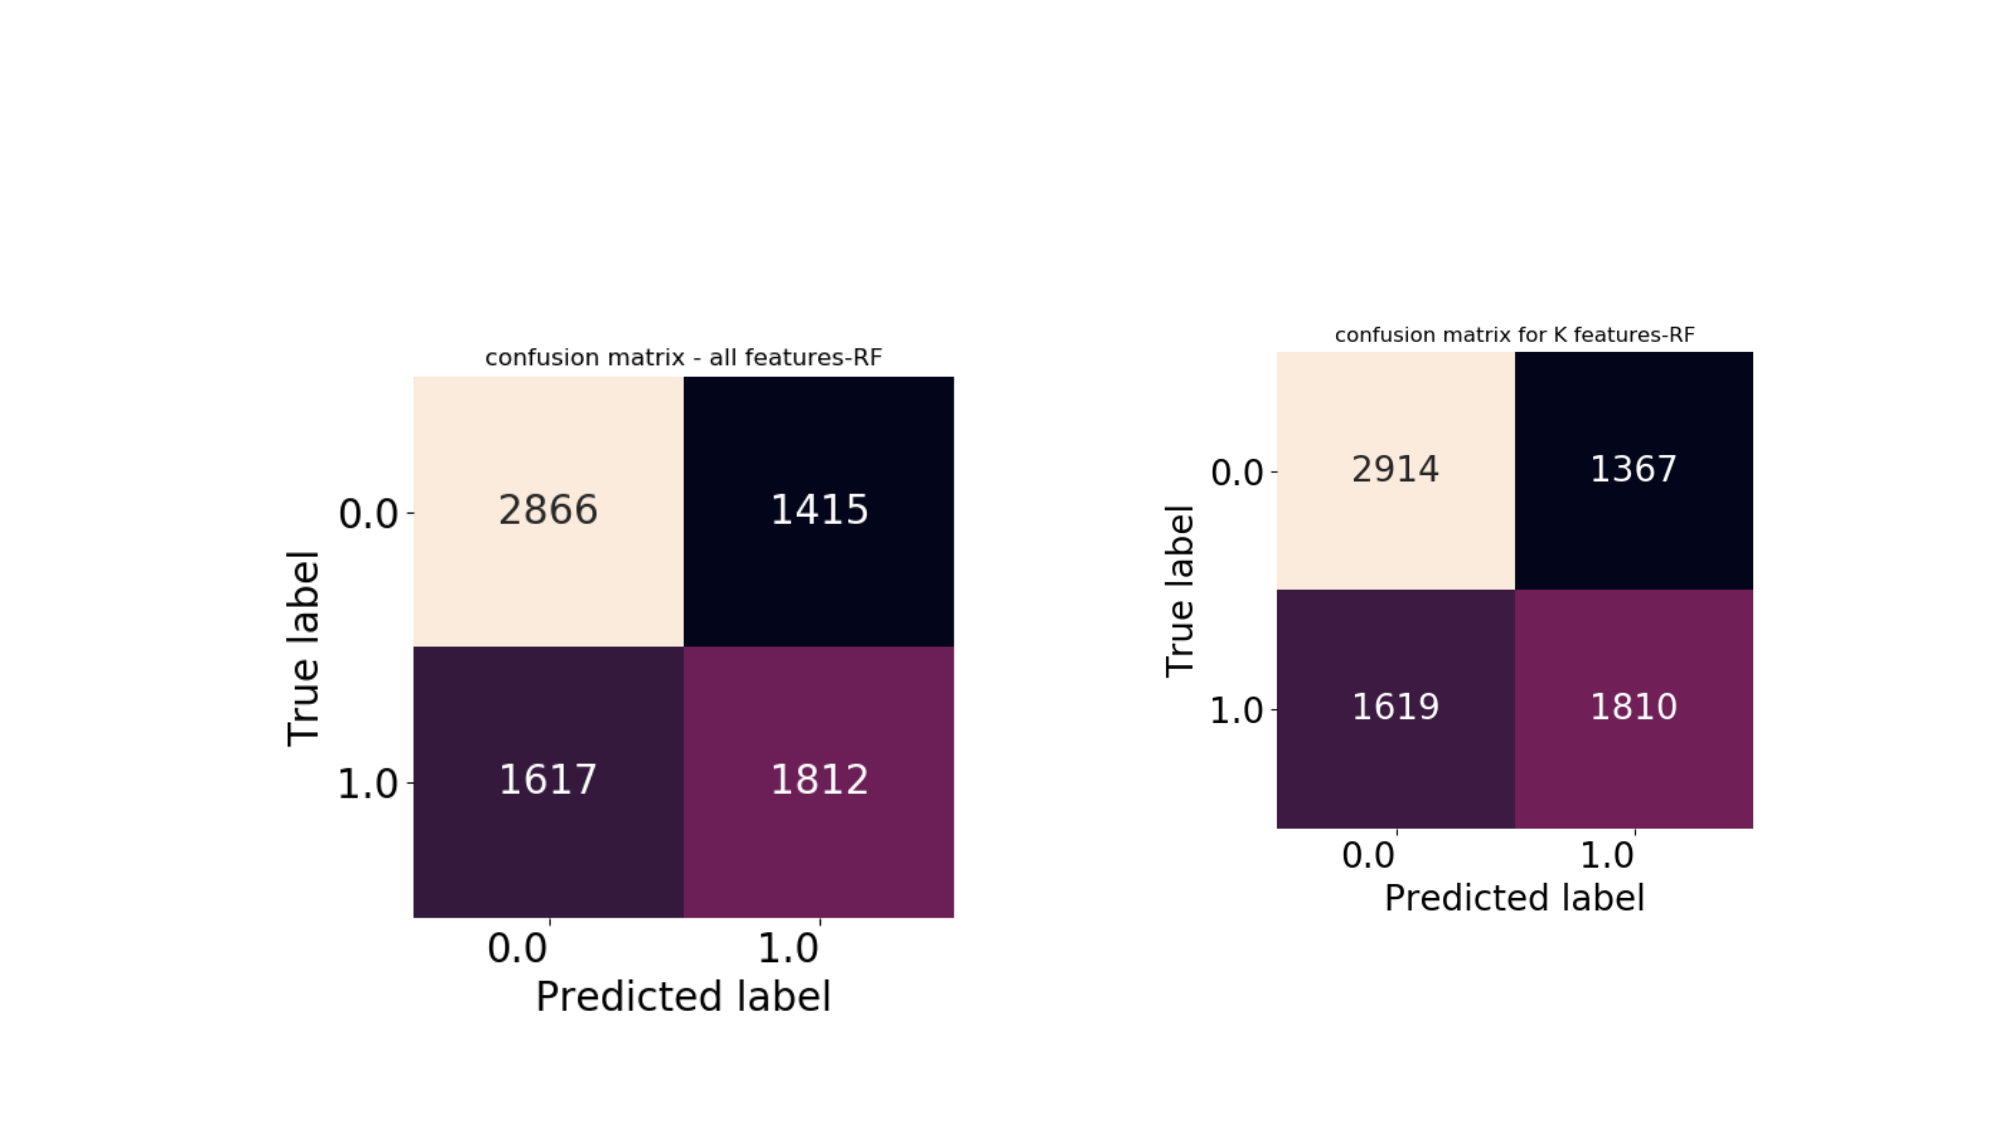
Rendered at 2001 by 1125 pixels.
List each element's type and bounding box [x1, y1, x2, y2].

list [265, 327, 980, 1041]
picture [1146, 308, 1776, 937]
